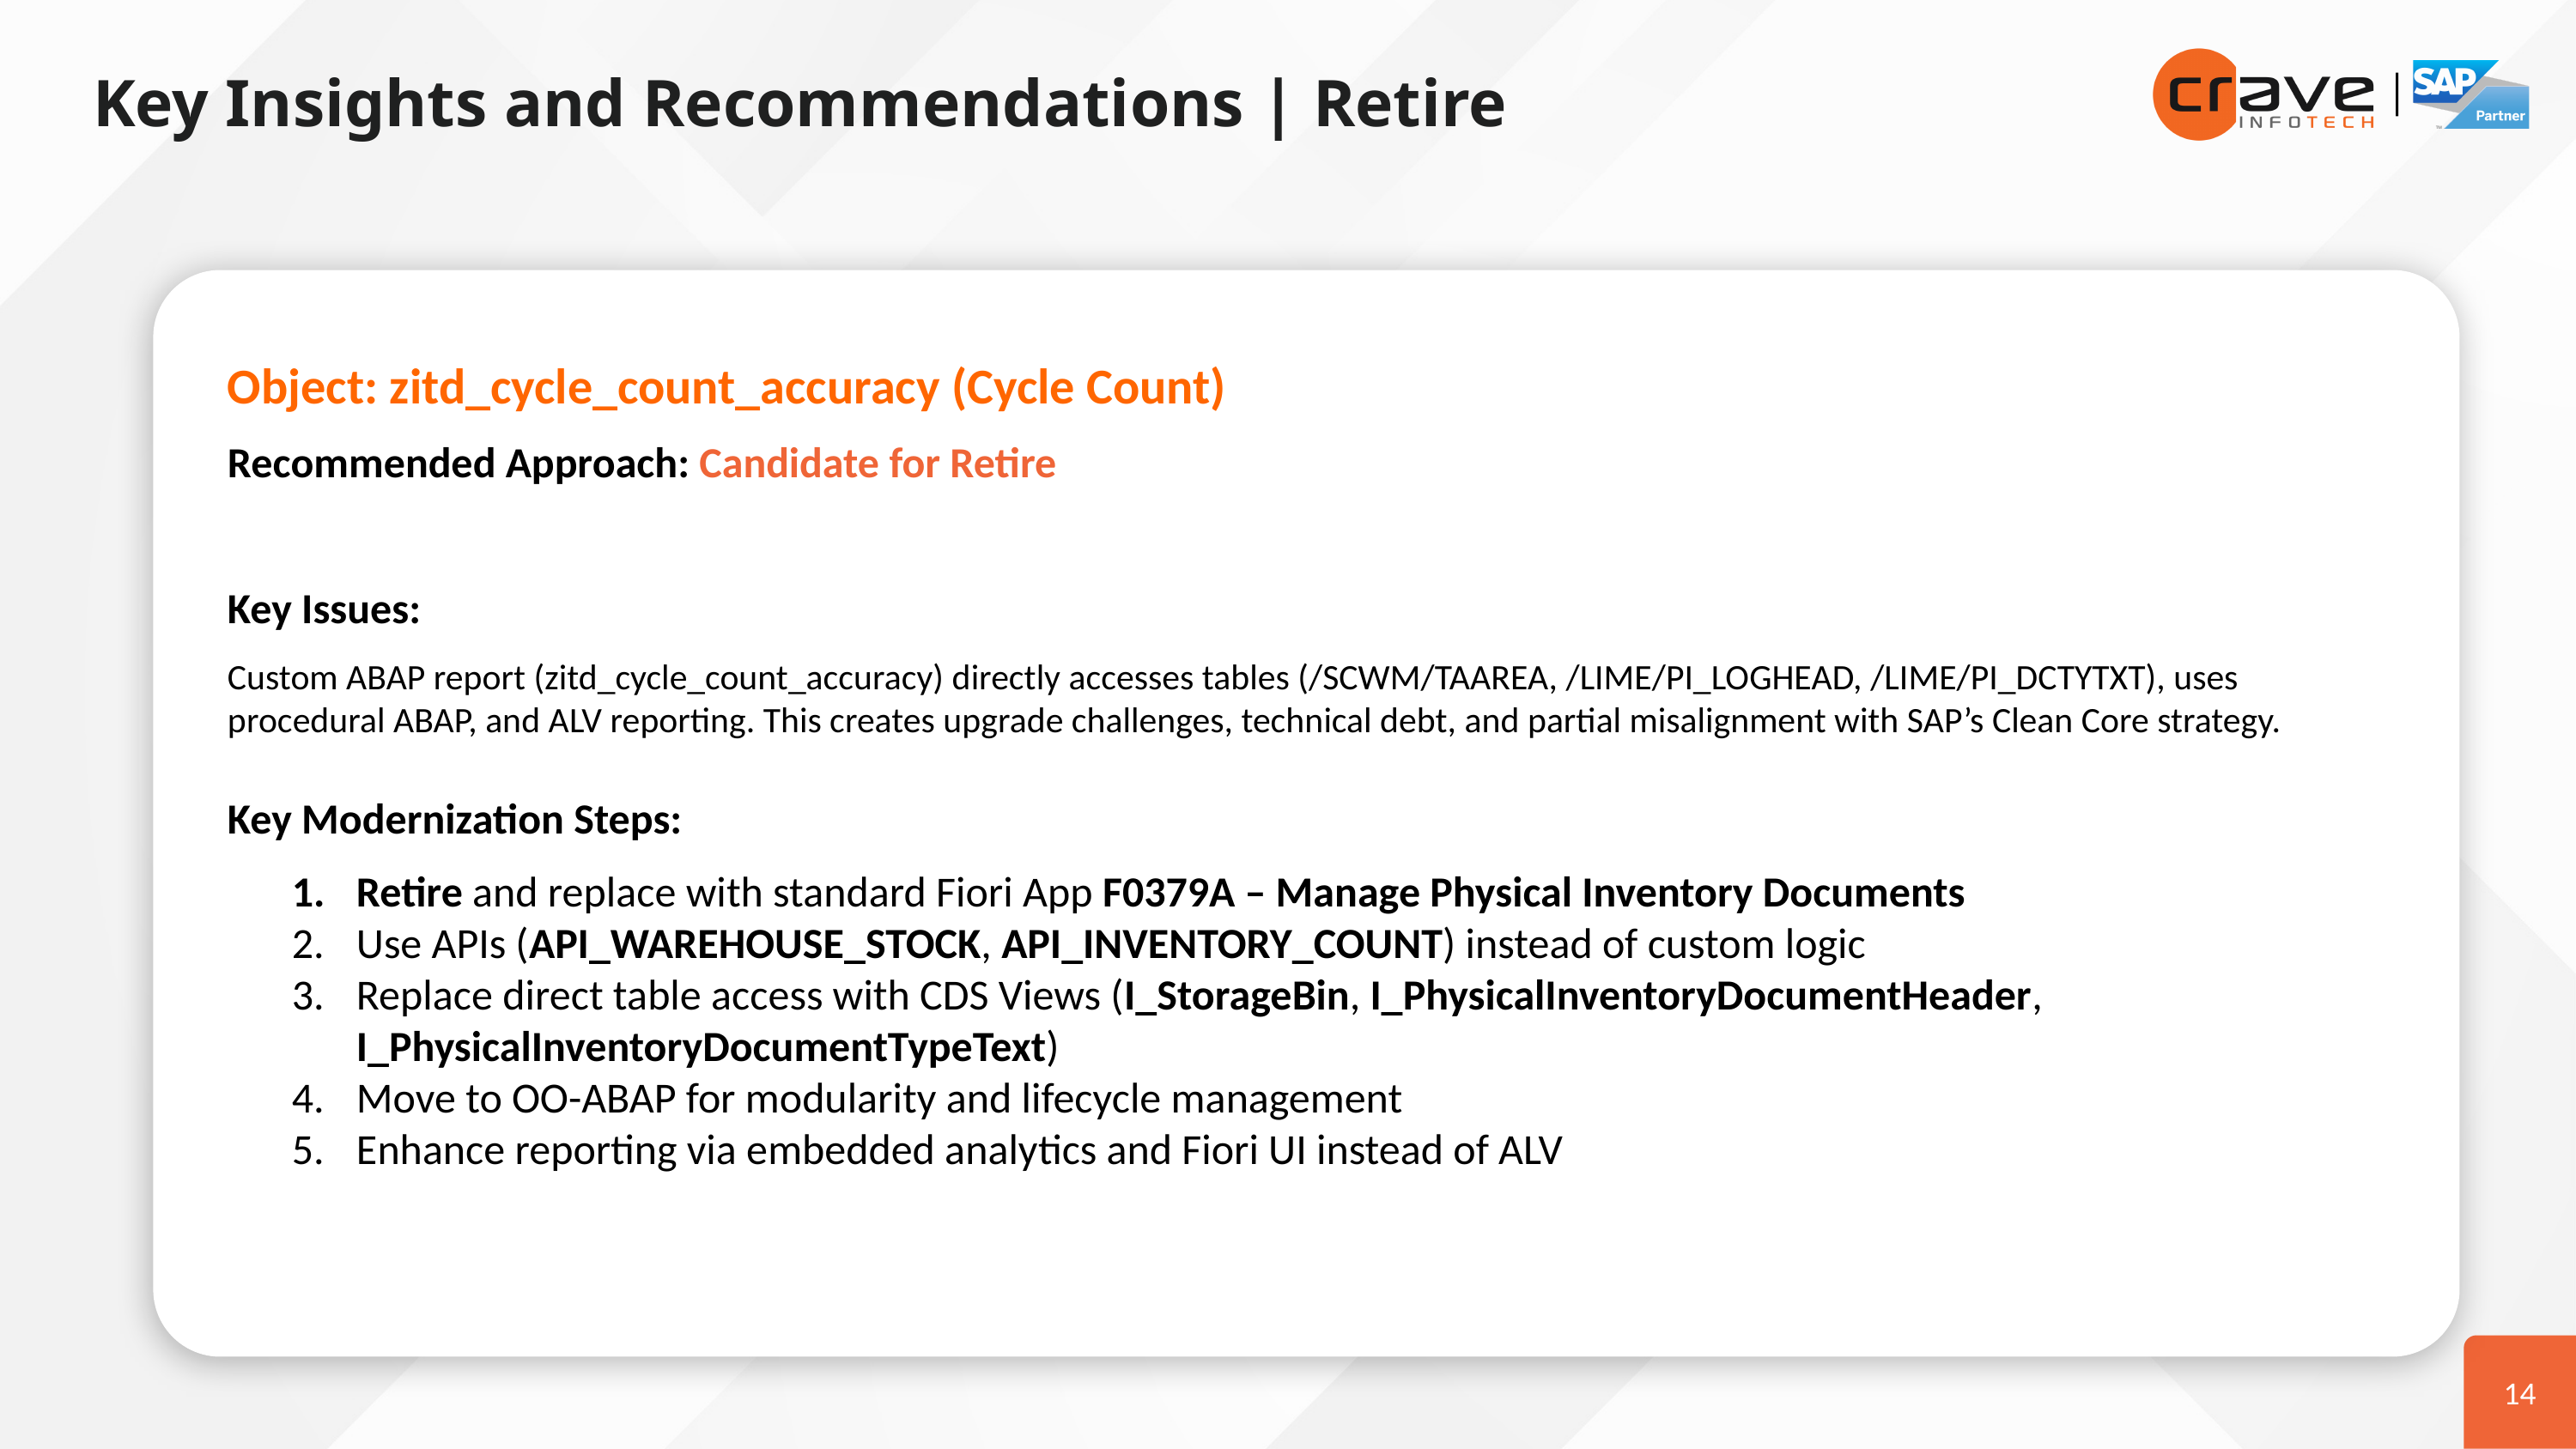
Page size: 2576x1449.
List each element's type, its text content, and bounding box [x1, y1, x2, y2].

text_box Key Insights and Recommendations | Retire [93, 62, 1995, 140]
picture [0, 0, 2576, 1449]
text_box [151, 268, 2462, 1359]
text_box Object: zitd_cycle_count_accuracy (Cycle Count) Recommended Approach: Candidate for Retire Key Issues: Custom ABAP report (zitd_cycle_count_accuracy) directly accesses tables (/SCWM/TAAREA, /LIME/PI_LOGHEAD, /LIME/PI_DCTYTXT), uses procedural ABAP, and ALV reporting. This creates upgrade challenges, technical debt, and partial misalignment with SAP’s Clean Core strategy. Key Modernization Steps: Retire and replace with standard Fiori App F0379A – Manage Physical Inventory Documents Use APIs (API_WAREHOUSE_STOCK, API_INVENTORY_COUNT) instead of custom logic Replace direct table access with CDS Views (I_StorageBin, I_PhysicalInventoryDocumentHeader, I_PhysicalInventoryDocumentTypeText) Move to OO-ABAP for modularity and lifecycle management Enhance reporting via embedded analytics and Fiori UI instead of ALV [214, 347, 2396, 1179]
